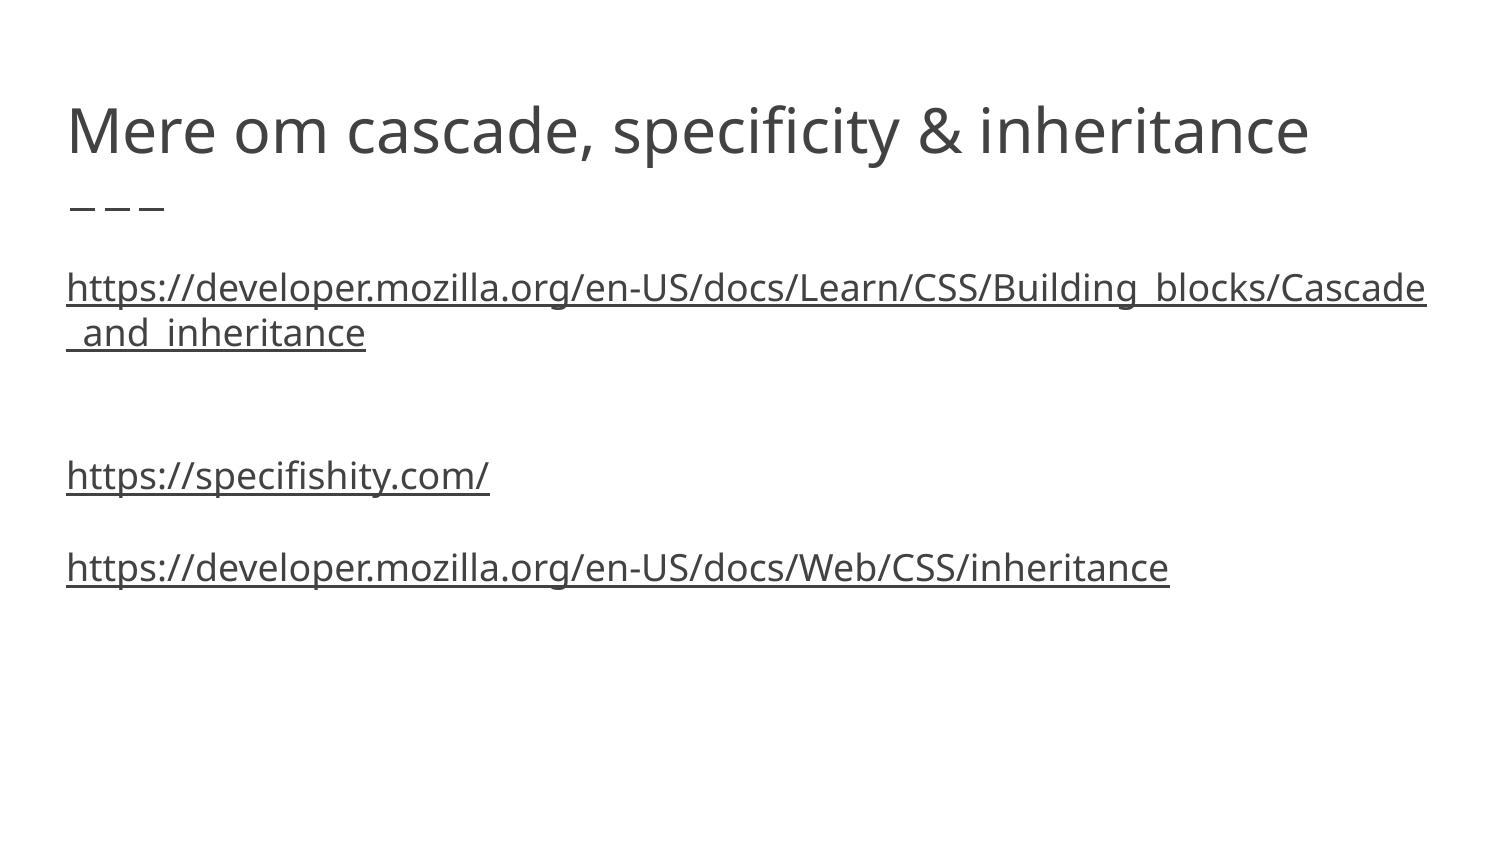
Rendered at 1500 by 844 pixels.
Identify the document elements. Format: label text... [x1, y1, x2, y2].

list https://developer.mozilla.org/en-US/docs/Learn/CSS/Building_blocks/Cascade_and_inheritance https://specifishity.com/ https://developer.mozilla.org/en-US/docs/Web/CSS/inheritance [51, 240, 1449, 750]
title Mere om cascade, specificity & inheritance [51, 61, 1449, 182]
